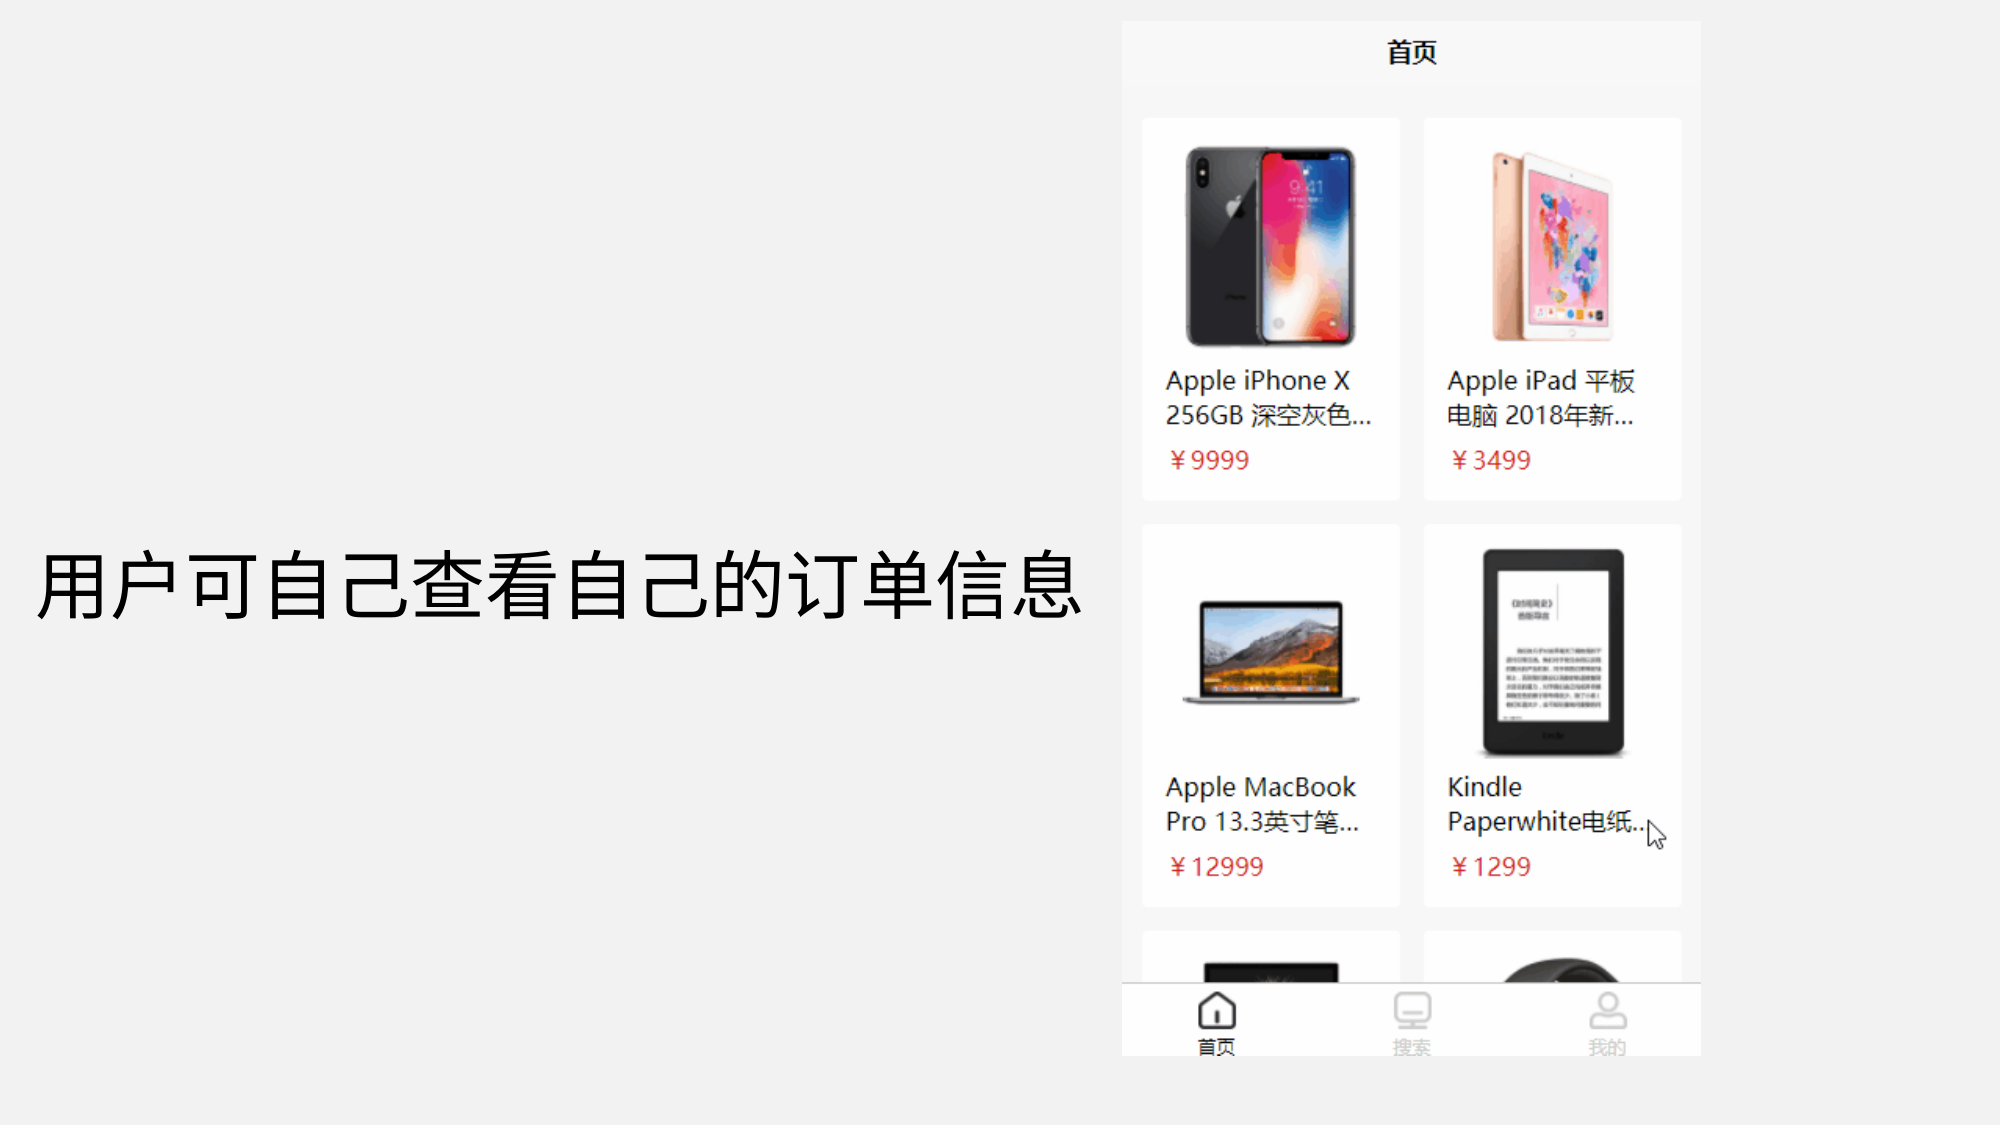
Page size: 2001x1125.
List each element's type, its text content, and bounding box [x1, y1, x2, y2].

picture [1122, 21, 1701, 1056]
text_box 用户可自己查看自己的订单信息 [21, 530, 1101, 636]
